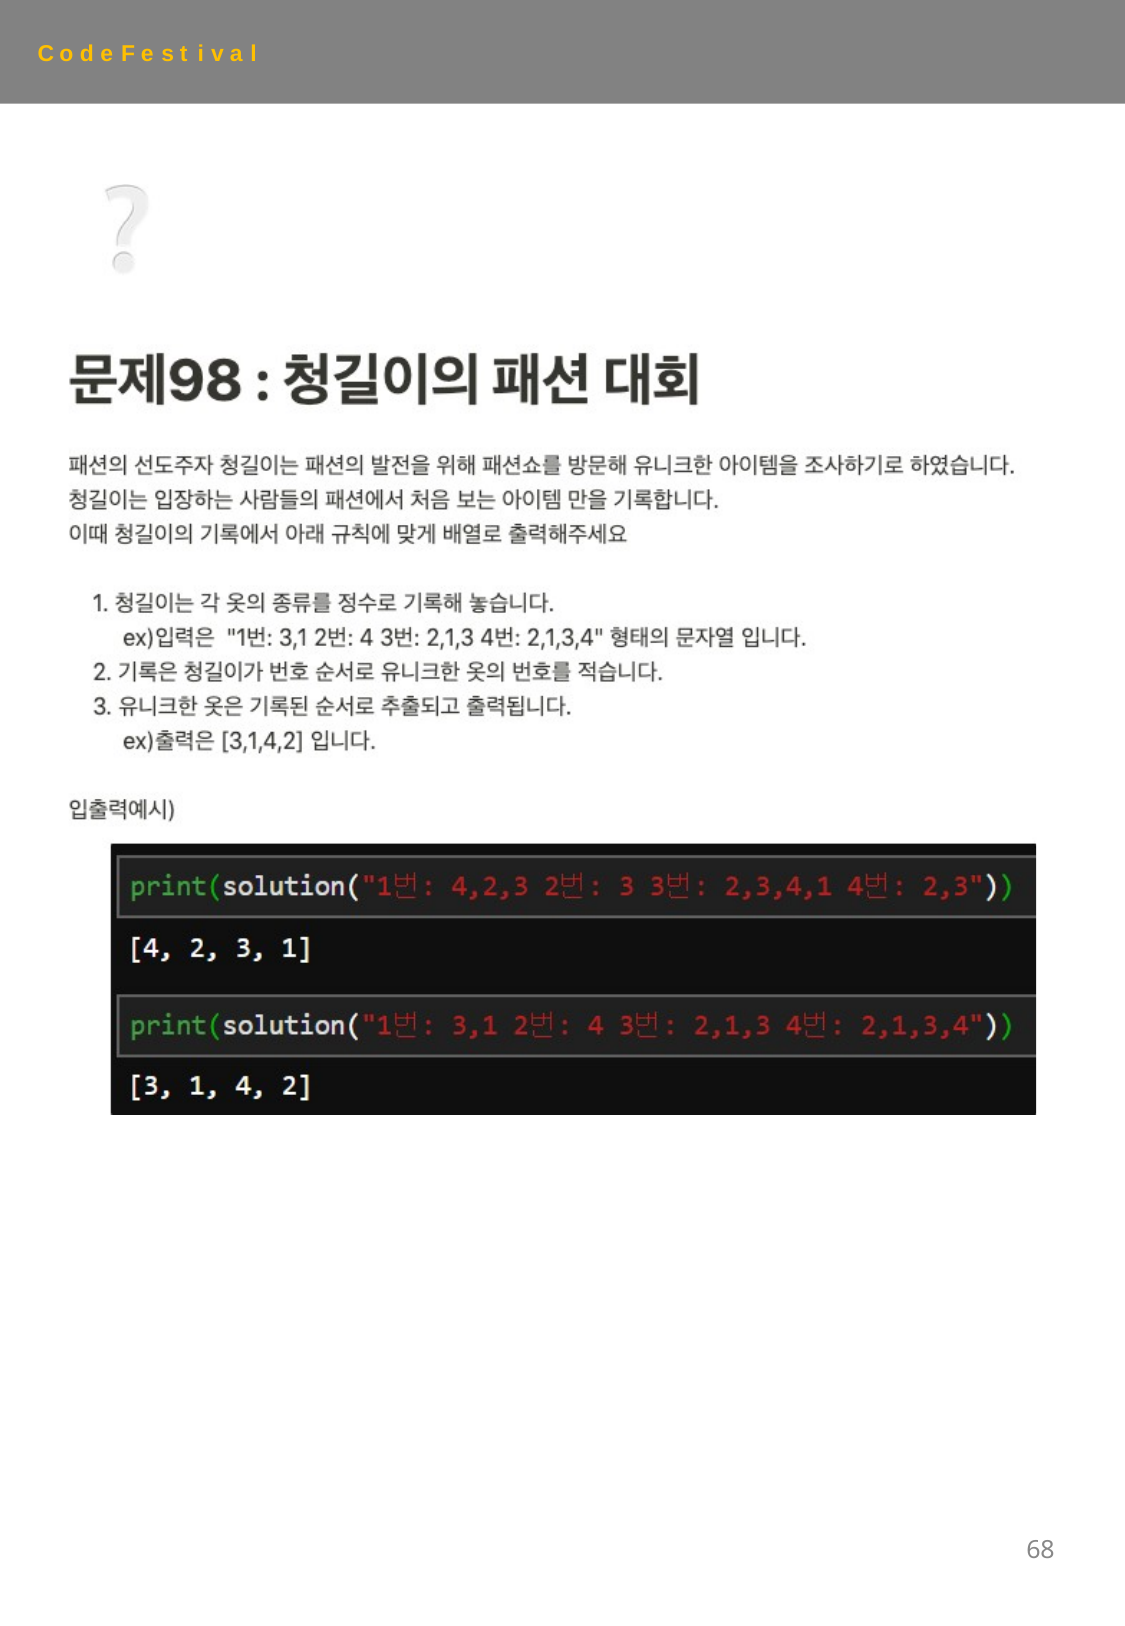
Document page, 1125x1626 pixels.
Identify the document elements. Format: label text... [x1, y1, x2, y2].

text_box C o d e F e s t i v a l [35, 36, 264, 67]
slide_number 10 [1020, 1529, 1062, 1625]
text_box [68, 184, 1037, 1115]
